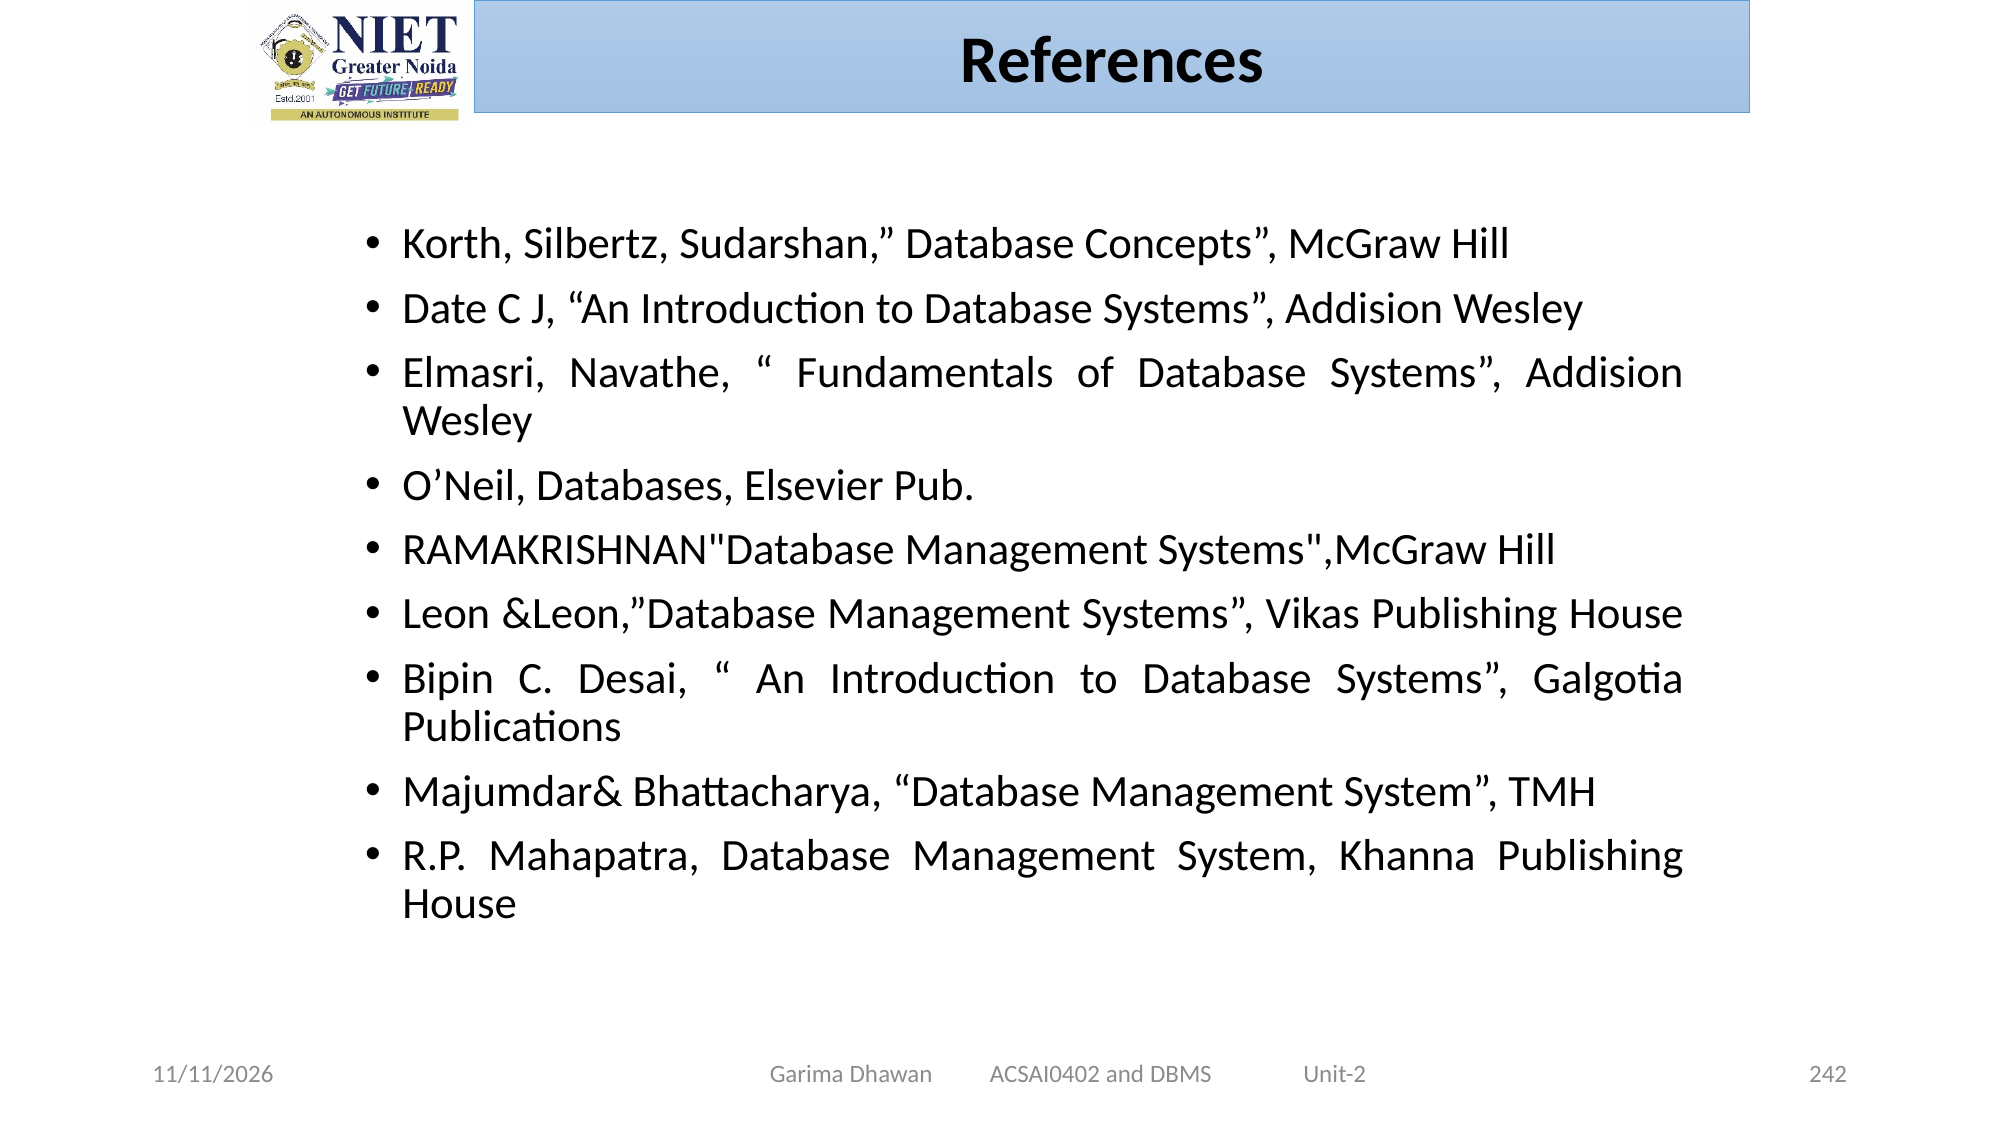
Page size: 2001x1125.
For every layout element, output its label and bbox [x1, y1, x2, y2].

slide_number [1412, 1042, 1863, 1103]
picture [246, 3, 472, 131]
slide_number [137, 1042, 588, 1103]
text_box [474, 0, 1750, 113]
footer [612, 1042, 1412, 1103]
list [350, 212, 1700, 955]
